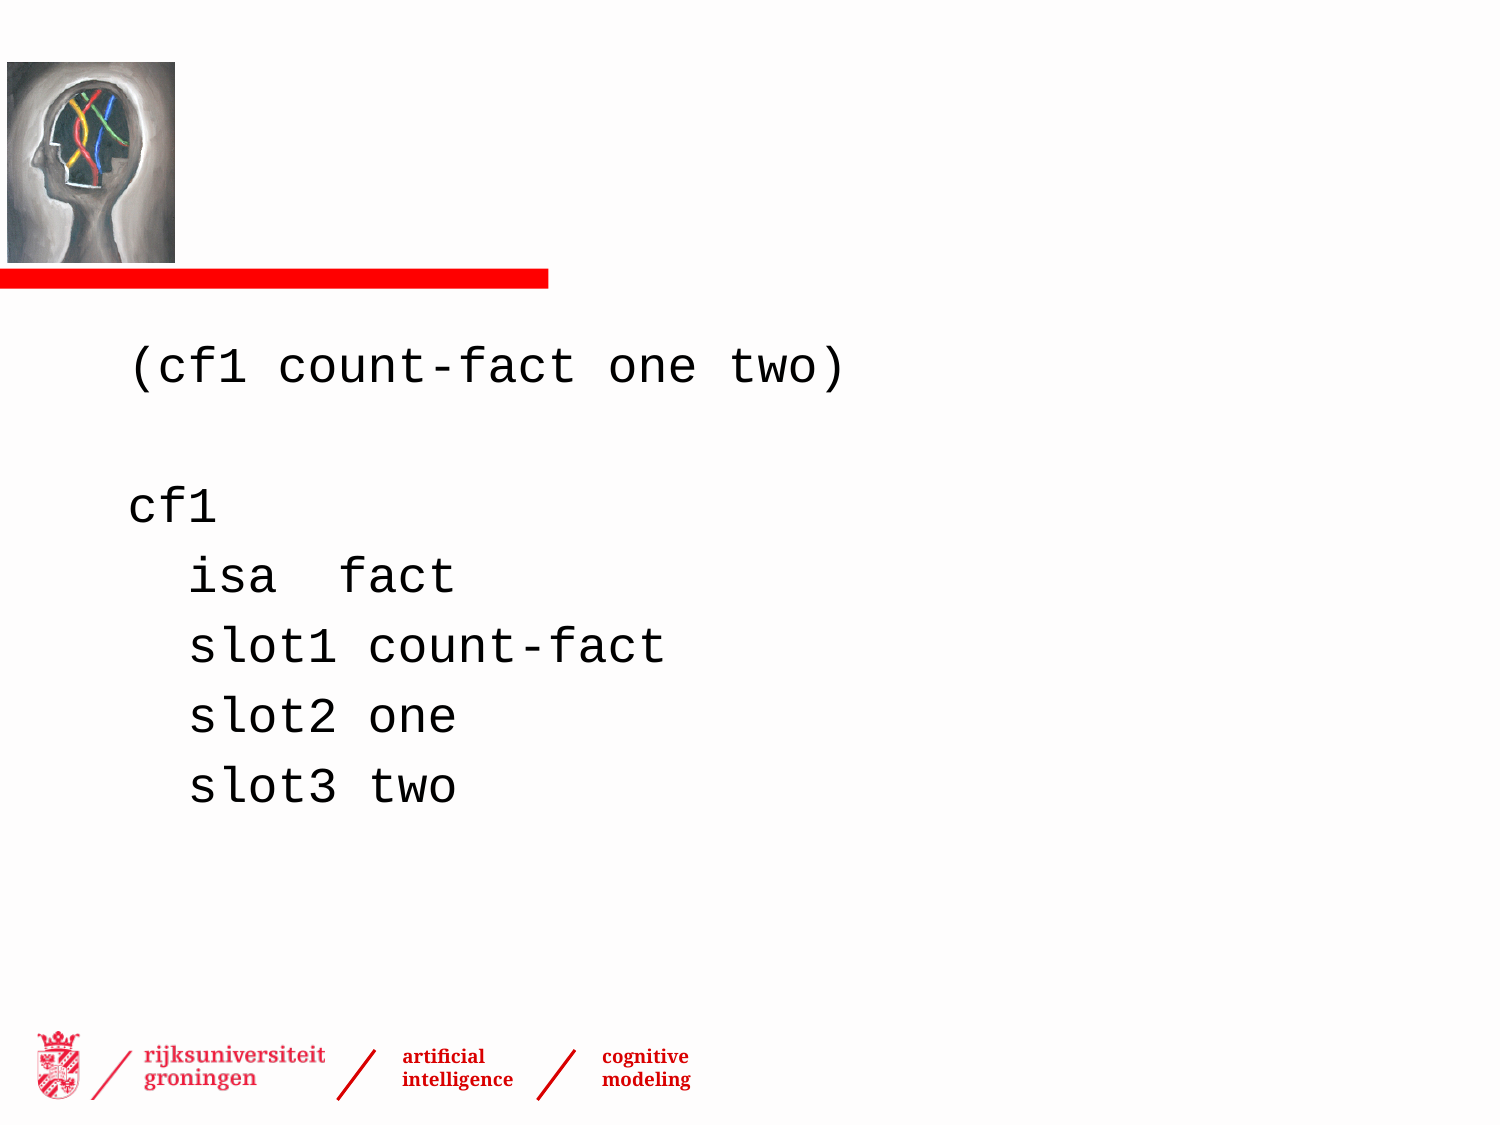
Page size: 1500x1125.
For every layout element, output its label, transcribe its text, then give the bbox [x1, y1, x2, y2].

picture [7, 62, 175, 263]
list (cf1 count-fact one two) cf1 isa fact slot1 count-fact slot2 one slot3 two [112, 324, 1388, 1001]
